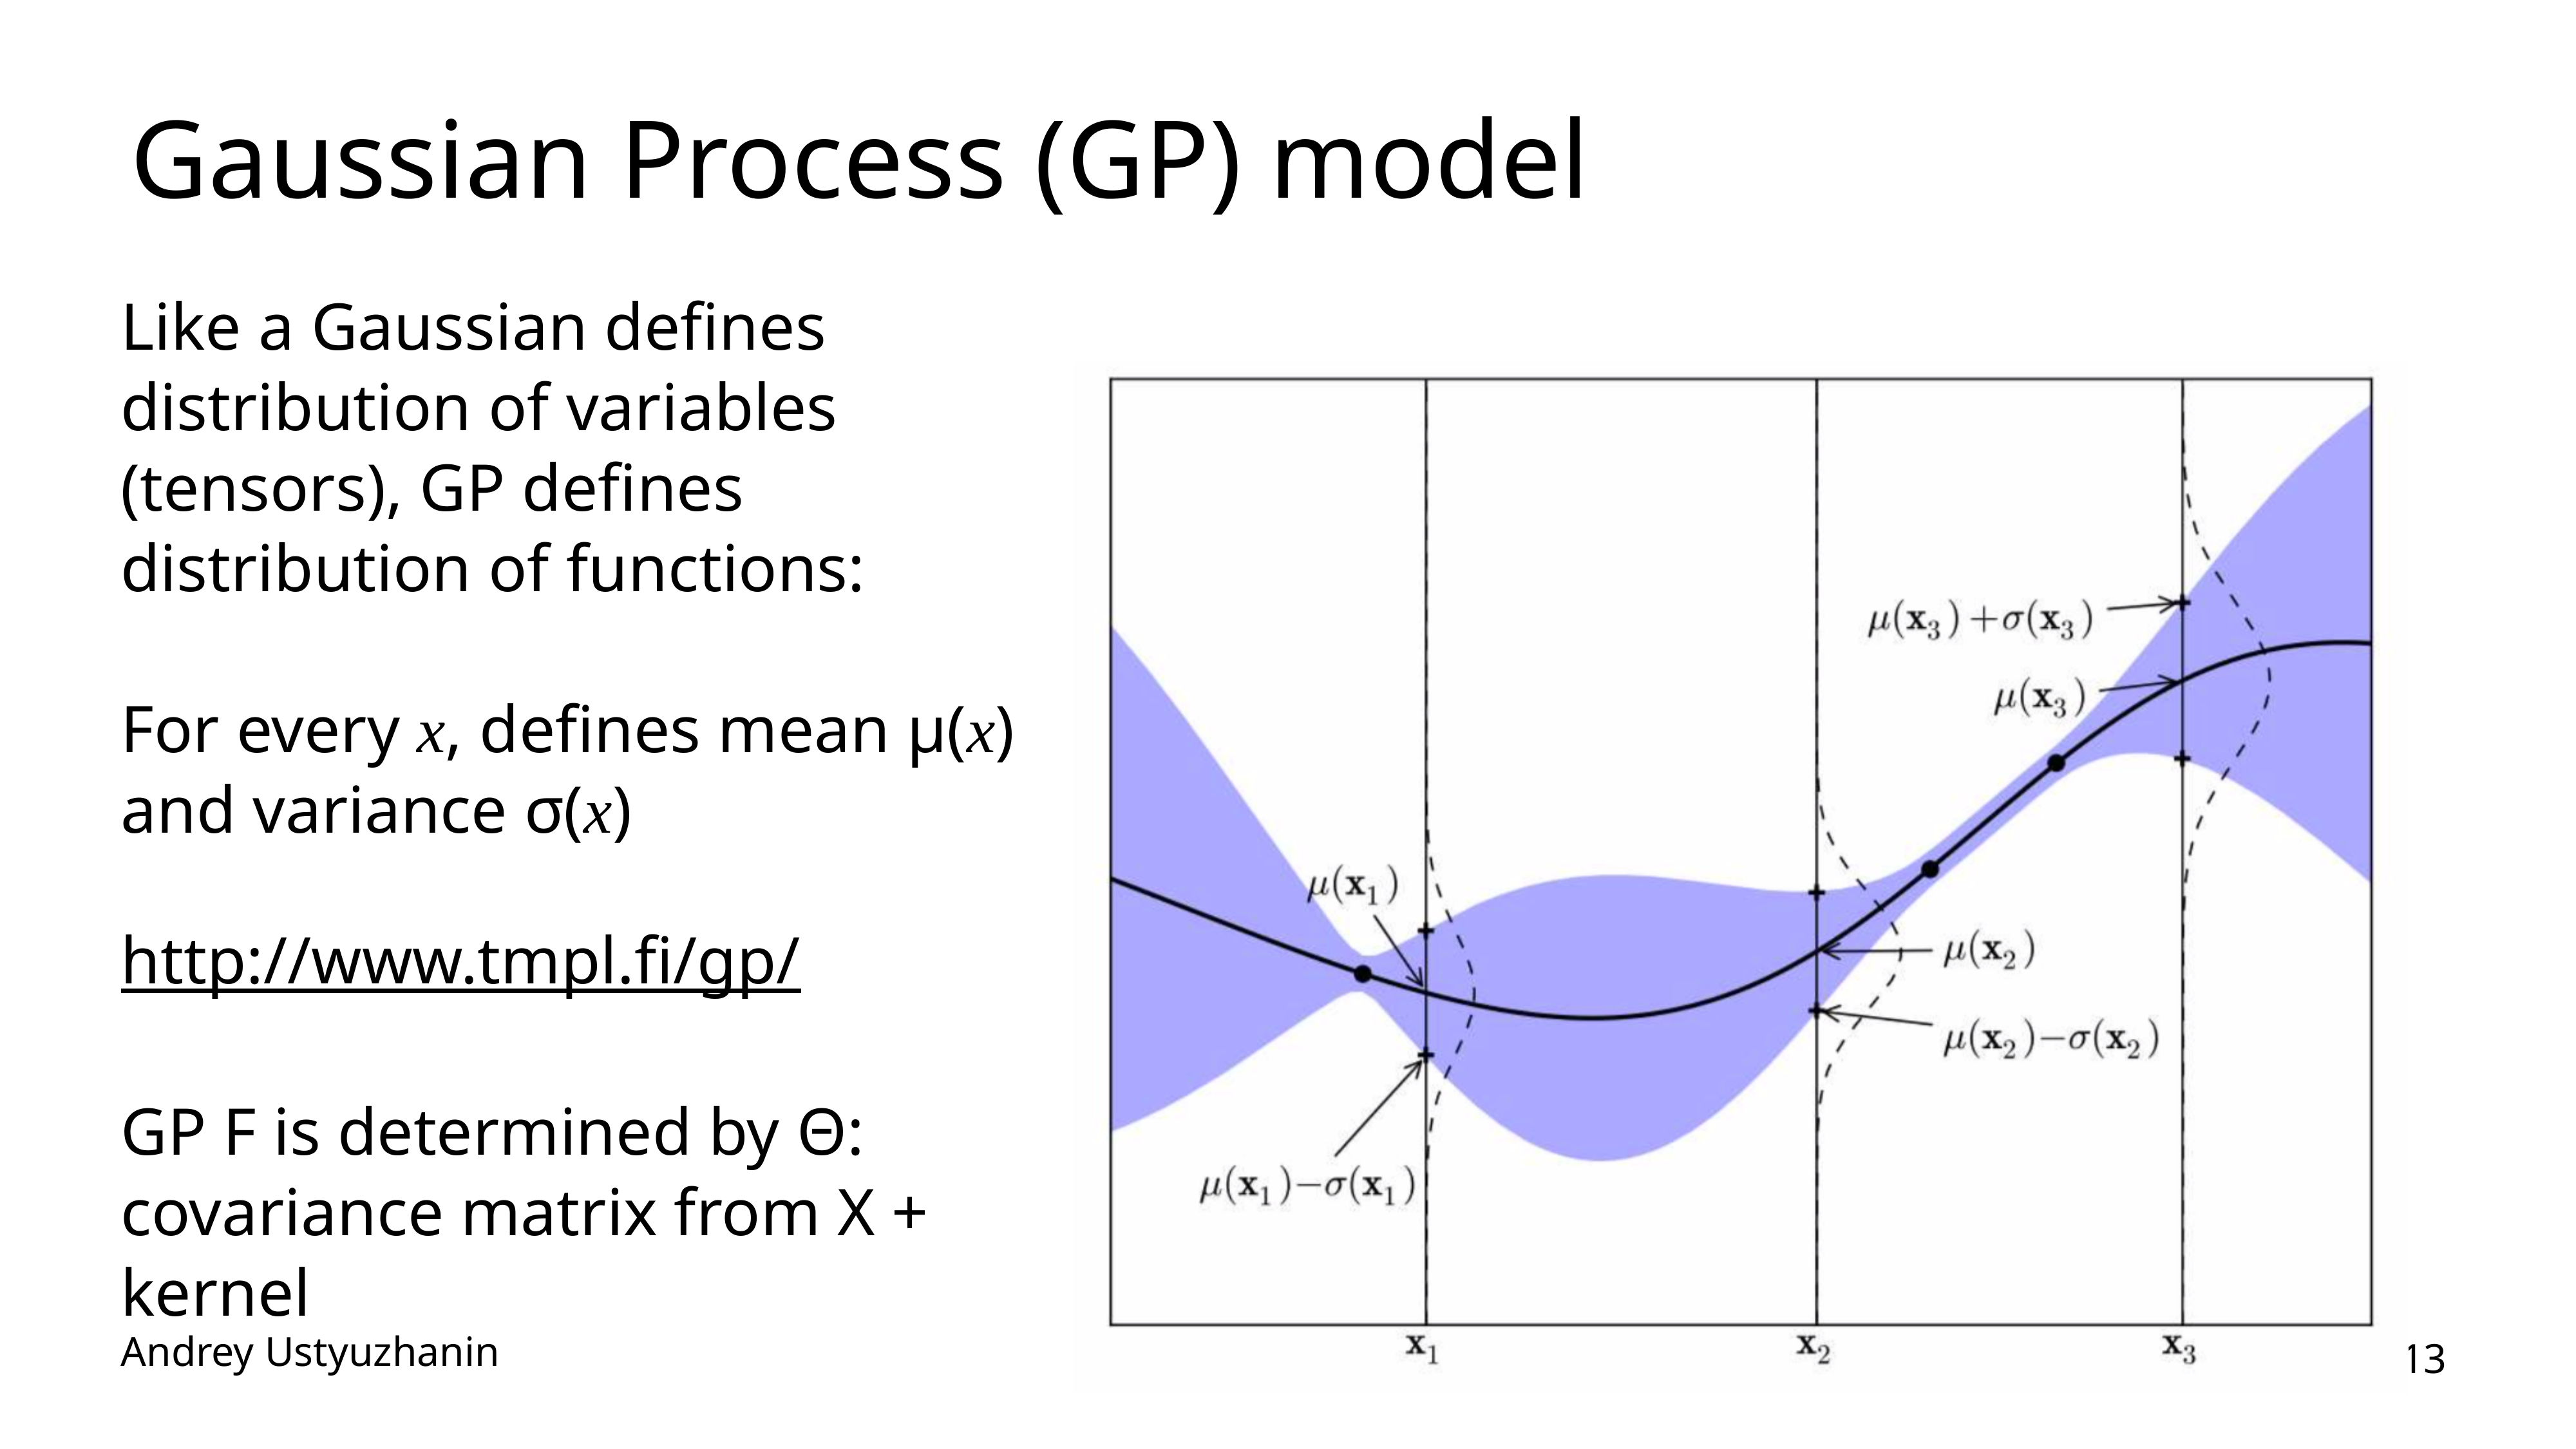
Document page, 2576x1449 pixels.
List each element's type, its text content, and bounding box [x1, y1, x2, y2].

list Like a Gaussian defines distribution of variables (tensors), GP defines distribution of functions: For every x, defines mean μ(x) and variance σ(x) http://www.tmpl.fi/gp/ GP F is determined by Θ: covariance matrix from X + kernel [120, 322, 1025, 1290]
title Gaussian Process (GP) model [120, 80, 2459, 240]
footer Andrey Ustyuzhanin [120, 1340, 1073, 1381]
slide_number 13 [2409, 1340, 2457, 1381]
picture [1073, 361, 2409, 1394]
